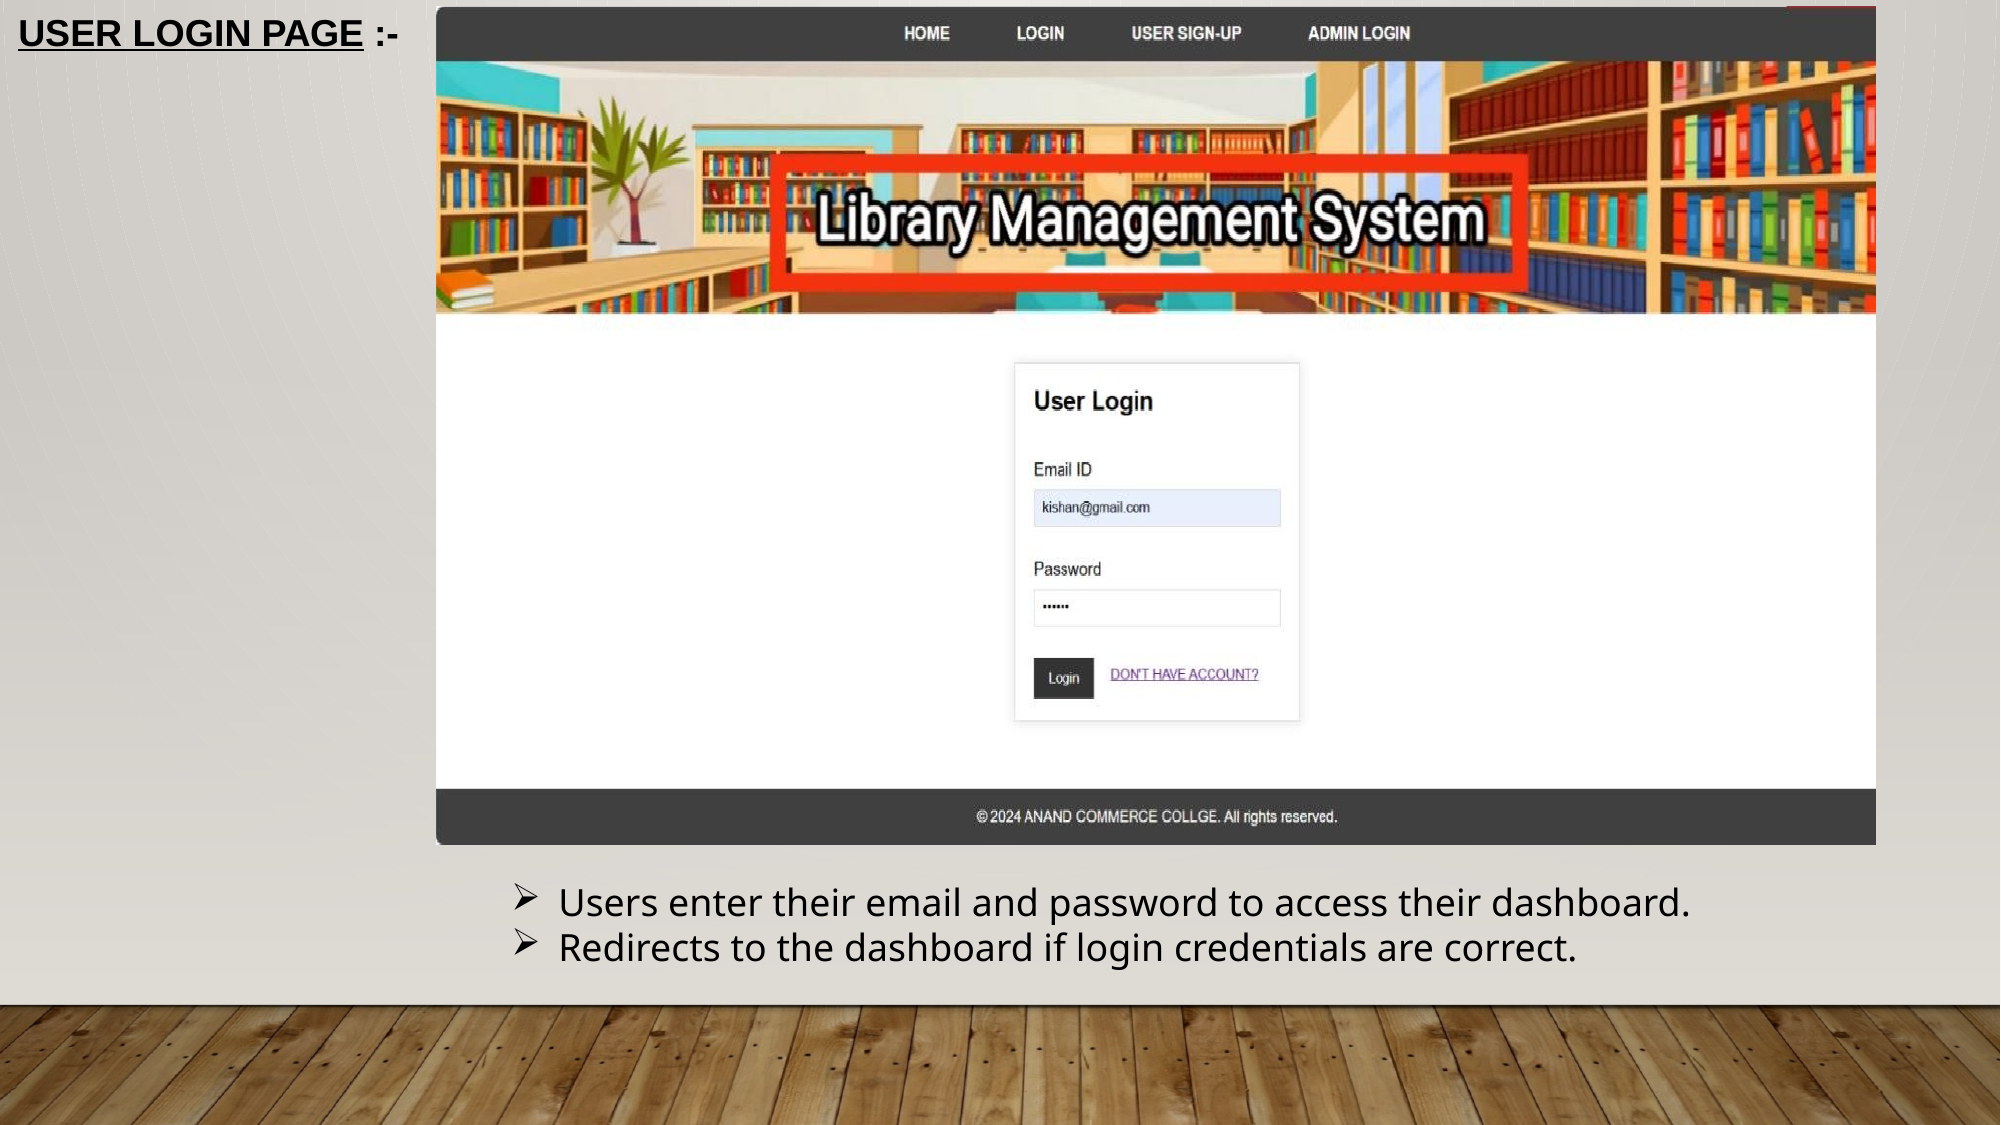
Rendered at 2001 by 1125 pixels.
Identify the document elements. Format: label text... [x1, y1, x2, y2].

picture [0, 1005, 2000, 1125]
picture [435, 6, 1877, 845]
text_box Users enter their email and password to access their dashboard. Redirects to the dashboard if login credentials are correct. [496, 871, 1738, 977]
text_box USER LOGIN PAGE :- [3, 1, 1005, 62]
